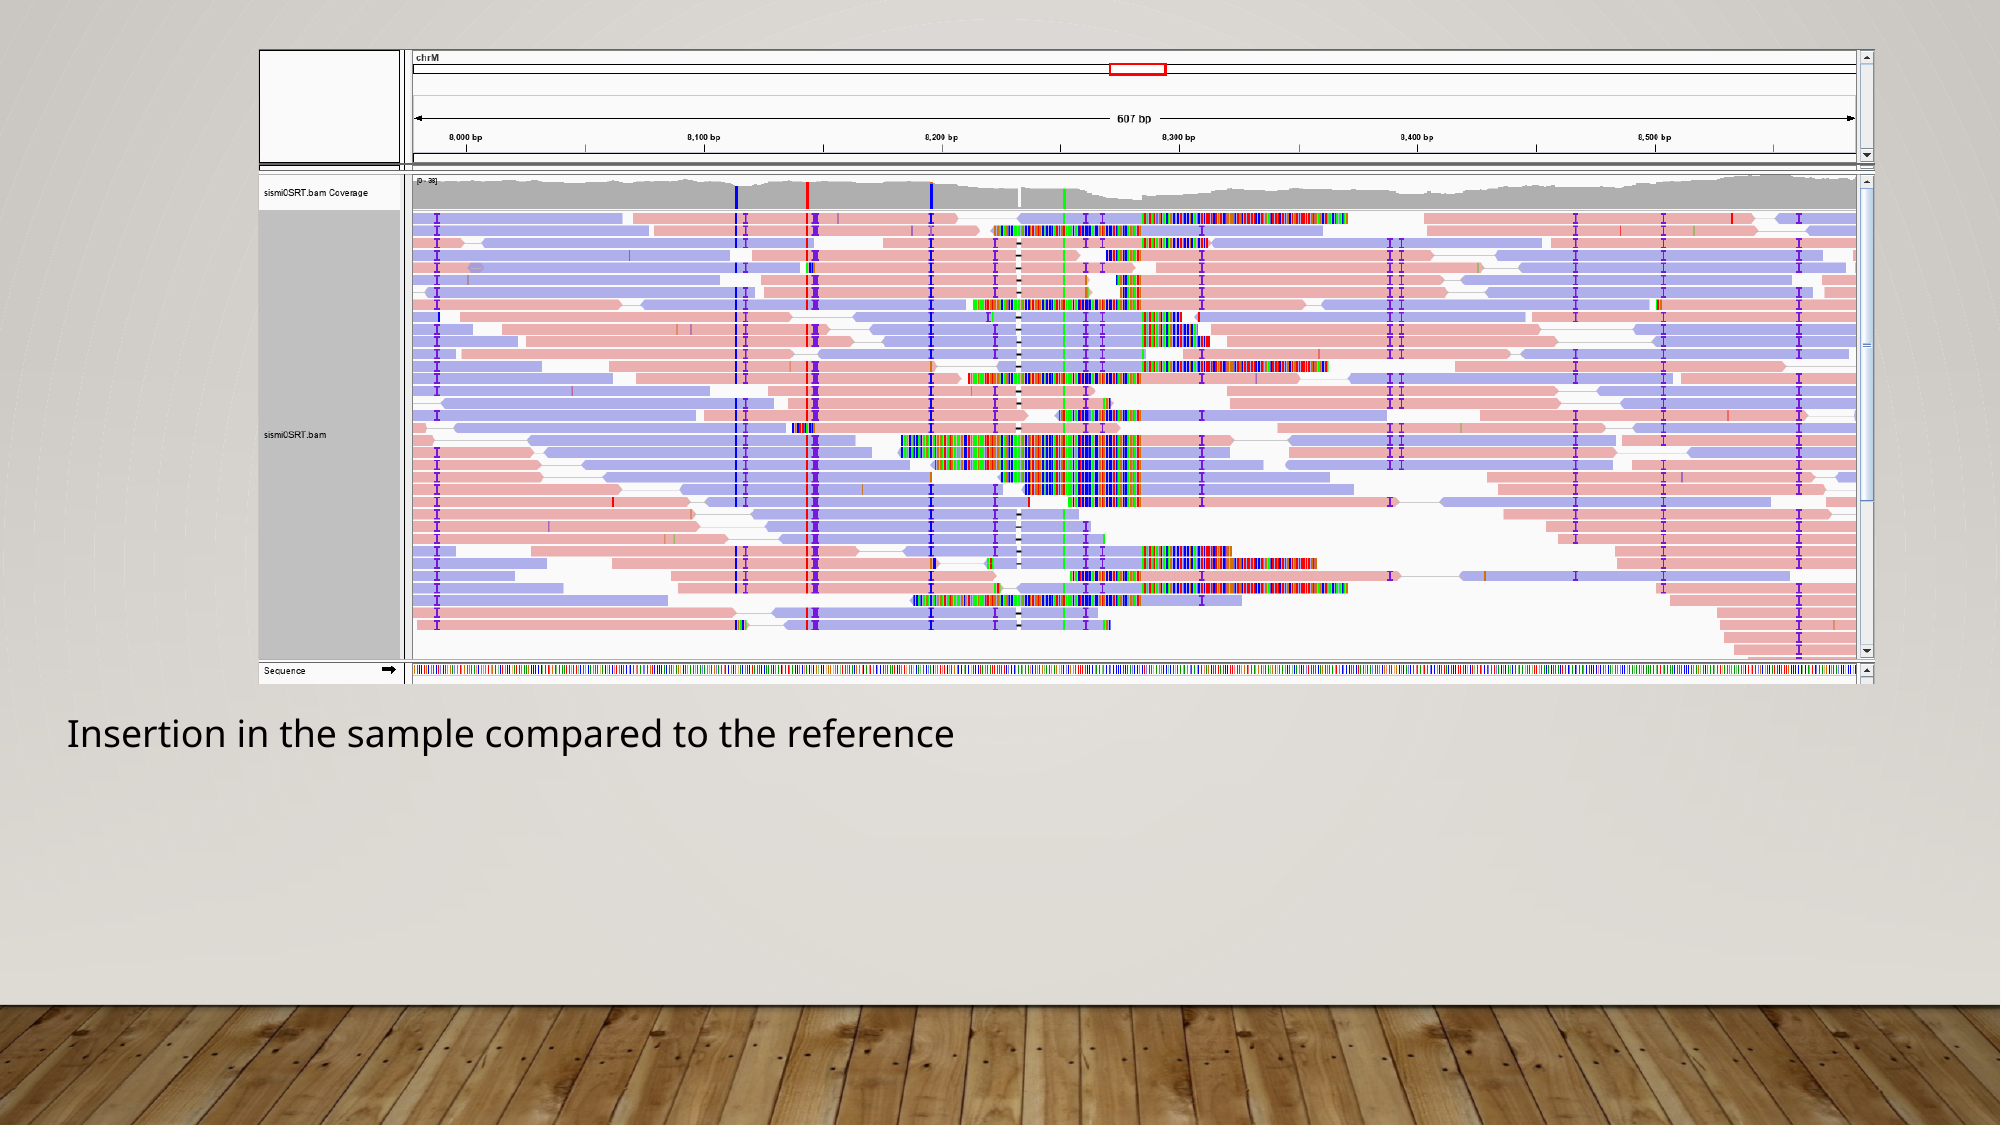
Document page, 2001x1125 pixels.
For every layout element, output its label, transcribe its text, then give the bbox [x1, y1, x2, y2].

text_box Insertion in the sample compared to the reference [52, 702, 971, 763]
picture [0, 1005, 2000, 1125]
picture [258, 49, 1876, 685]
